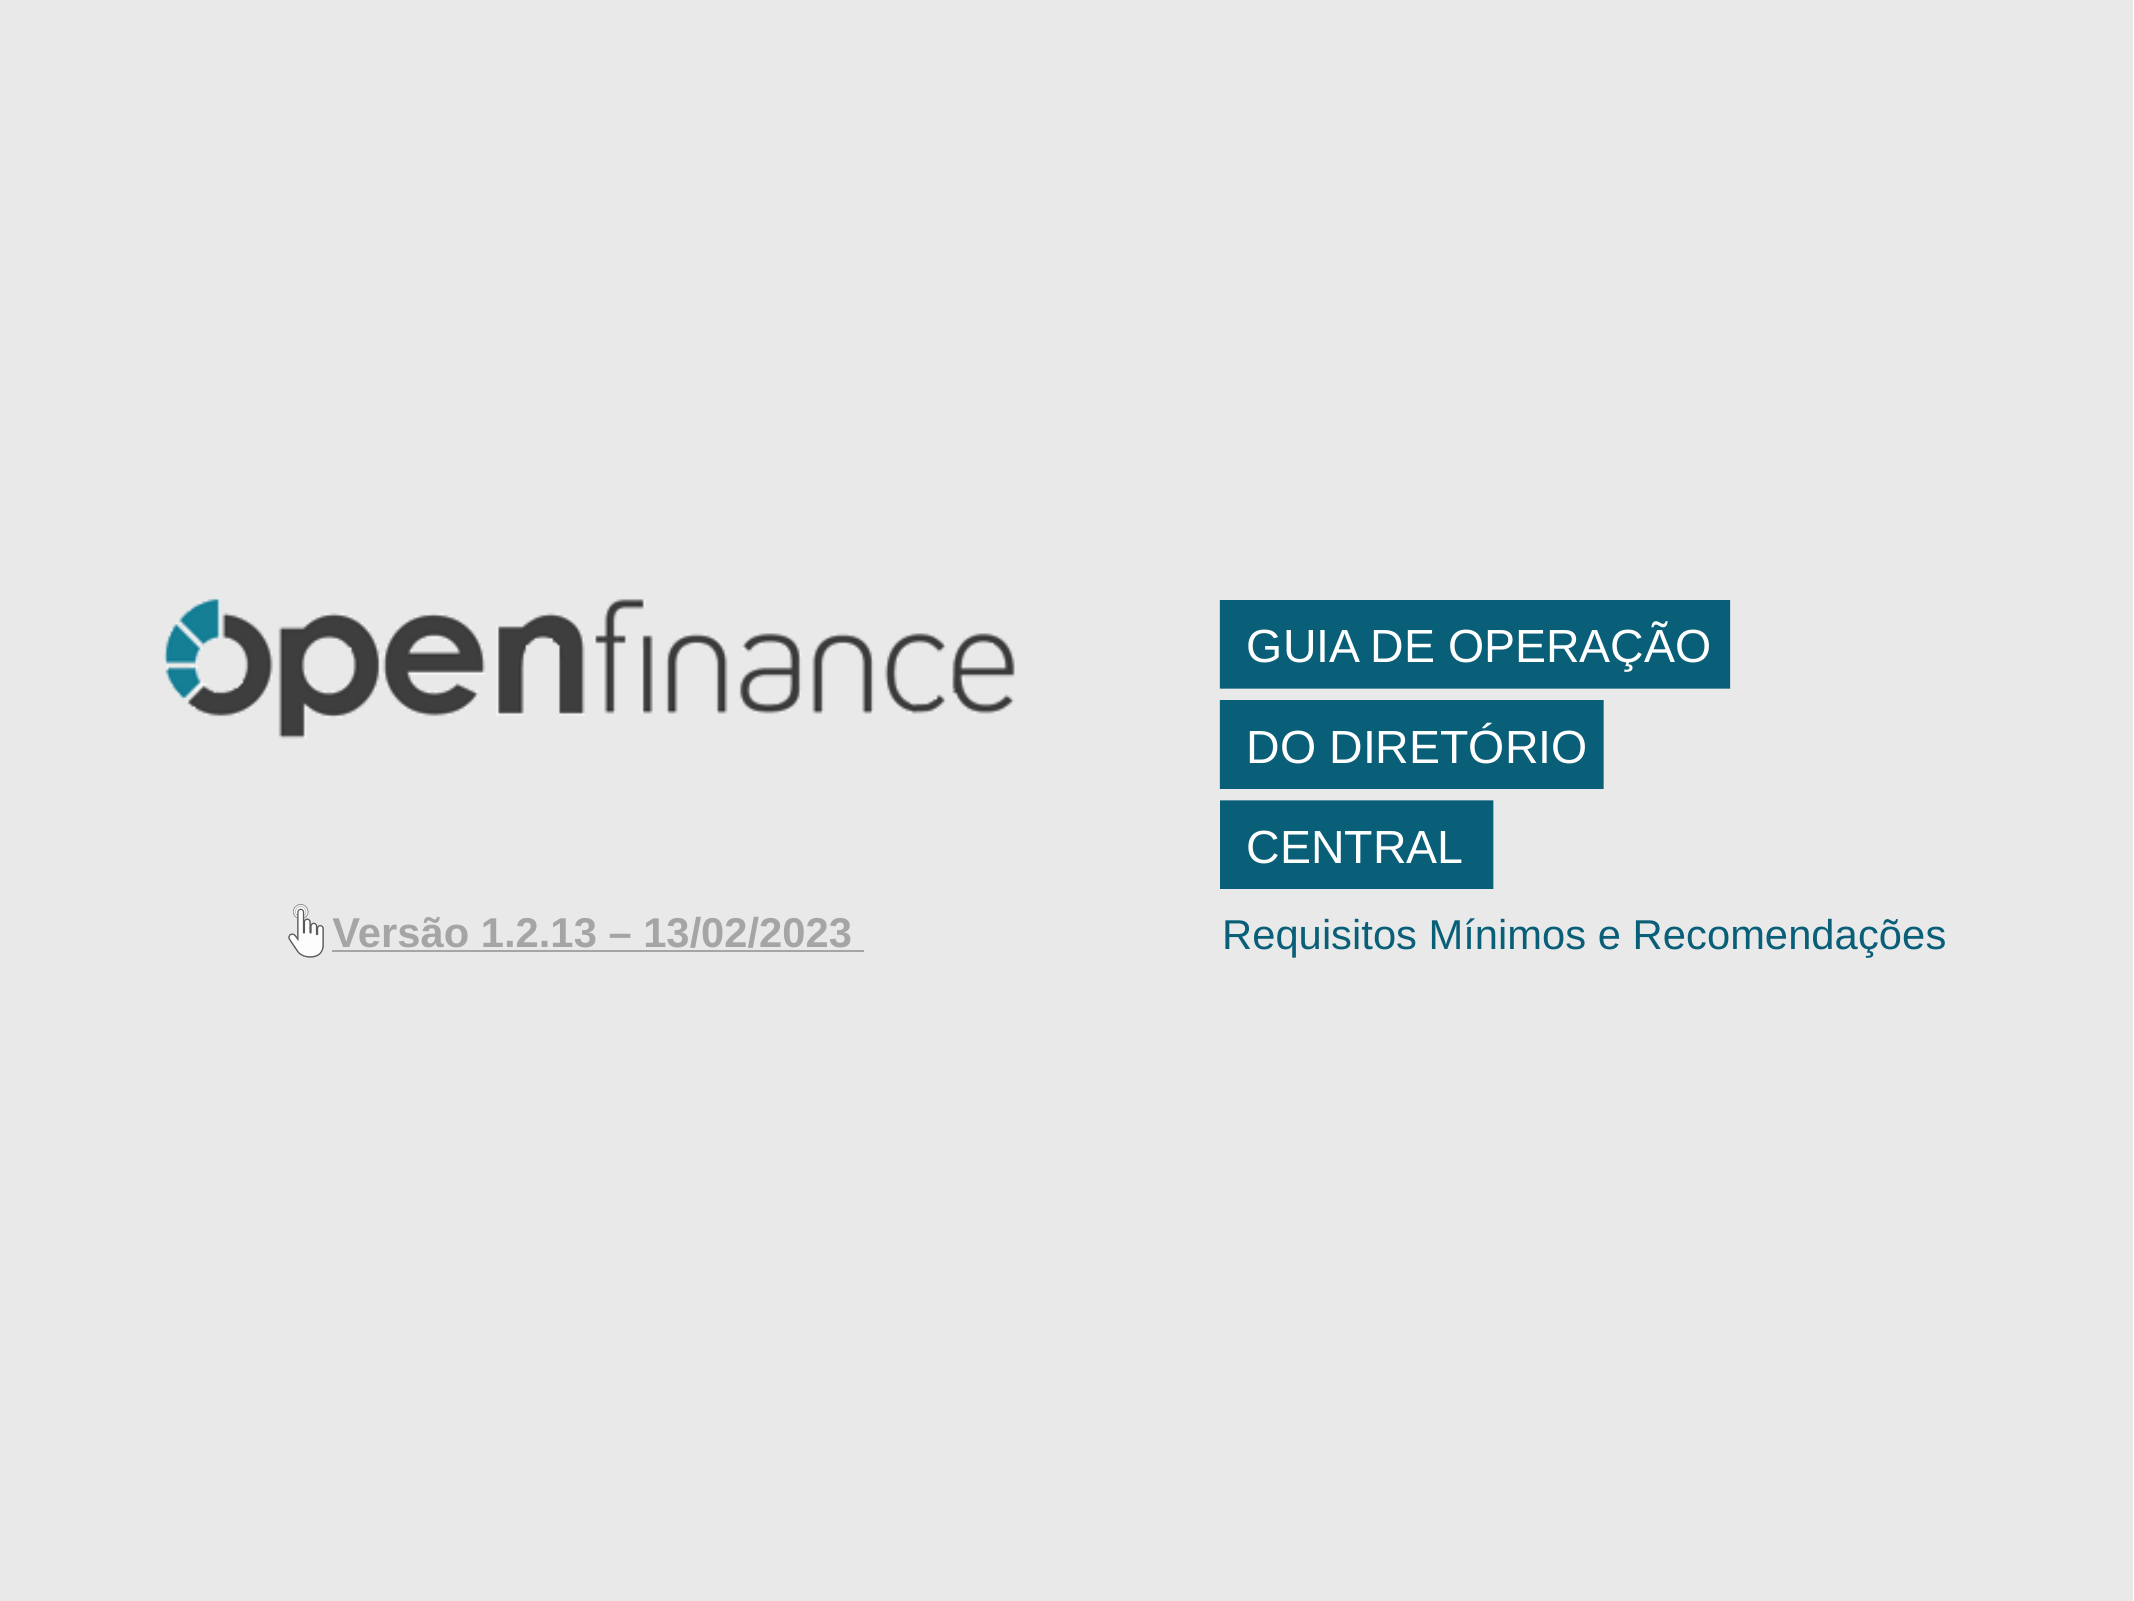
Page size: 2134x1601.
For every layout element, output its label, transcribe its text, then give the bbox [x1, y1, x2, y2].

text_box GUIA DE OPERAÇÃO [1219, 600, 1731, 689]
text_box CENTRAL [1220, 800, 1494, 883]
text_box Requisitos Mínimos e Recomendações [1192, 883, 2016, 982]
text_box DO DIRETÓRIO [1219, 700, 1604, 789]
picture [151, 582, 1035, 748]
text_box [277, 881, 903, 980]
